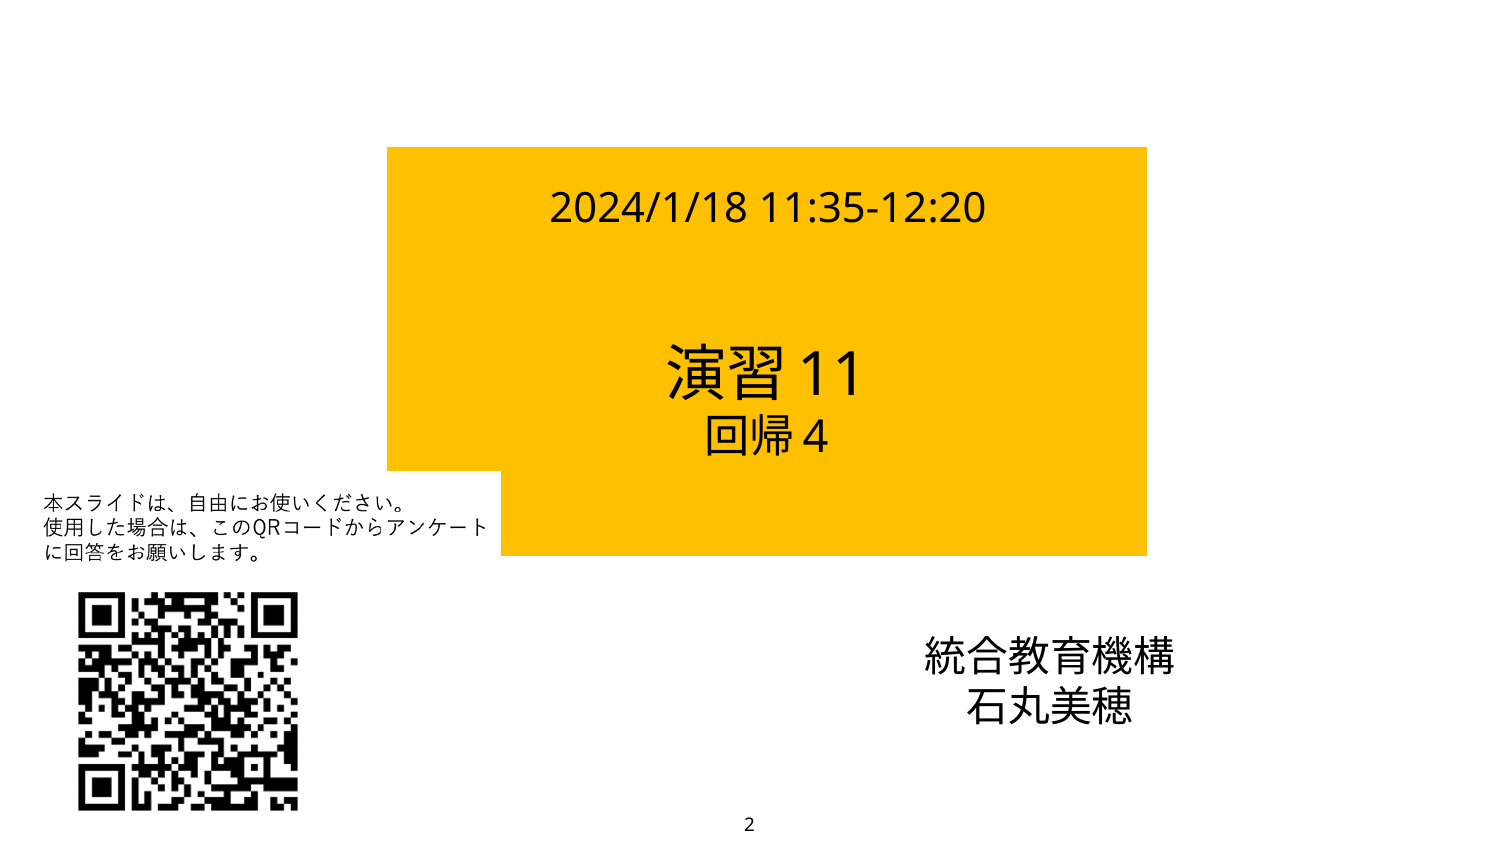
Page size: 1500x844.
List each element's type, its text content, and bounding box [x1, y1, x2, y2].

text_box [387, 147, 1146, 324]
text_box 2024/1/18 11:35-12:20 [540, 172, 996, 240]
picture [19, 471, 501, 838]
slide_number 2 [730, 804, 769, 844]
title 演習11 回帰4 [125, 324, 1408, 471]
text_box [501, 471, 1146, 556]
text_box 統合教育機構 石丸美穂 [916, 621, 1184, 739]
